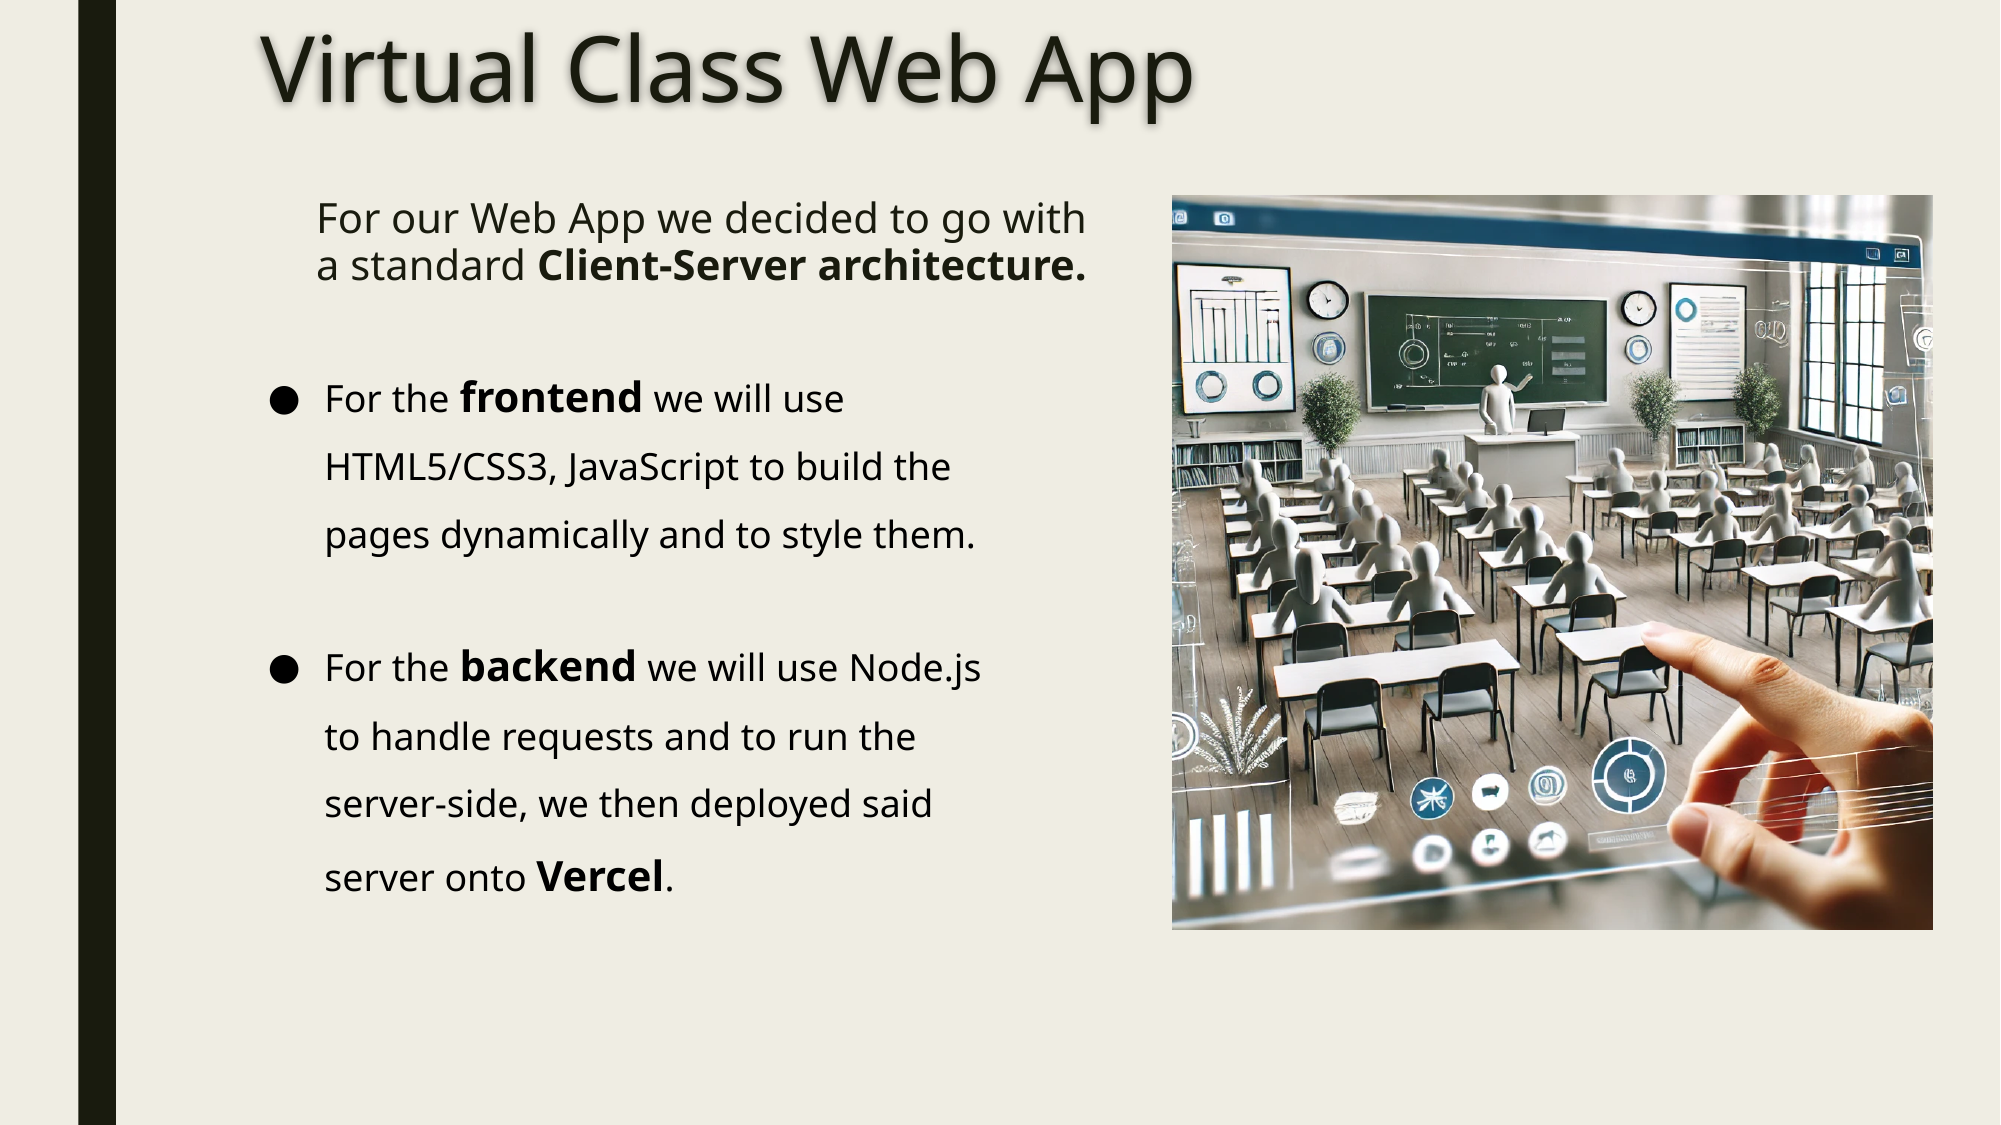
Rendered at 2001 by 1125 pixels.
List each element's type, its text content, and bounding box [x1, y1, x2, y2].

text_box For our Web App we decided to go with a standard Client-Server architecture. [316, 195, 1109, 466]
text_box For the backend we will use Node.js to handle requests and to run the server-side, we then deployed said server onto Vercel. [234, 600, 1024, 870]
picture [1172, 195, 1933, 930]
text_box For the frontend we will use HTML5/CSS3, JavaScript to build the pages dynamically and to style them. [234, 330, 1024, 547]
title Virtual Class Web App [259, 23, 1203, 185]
